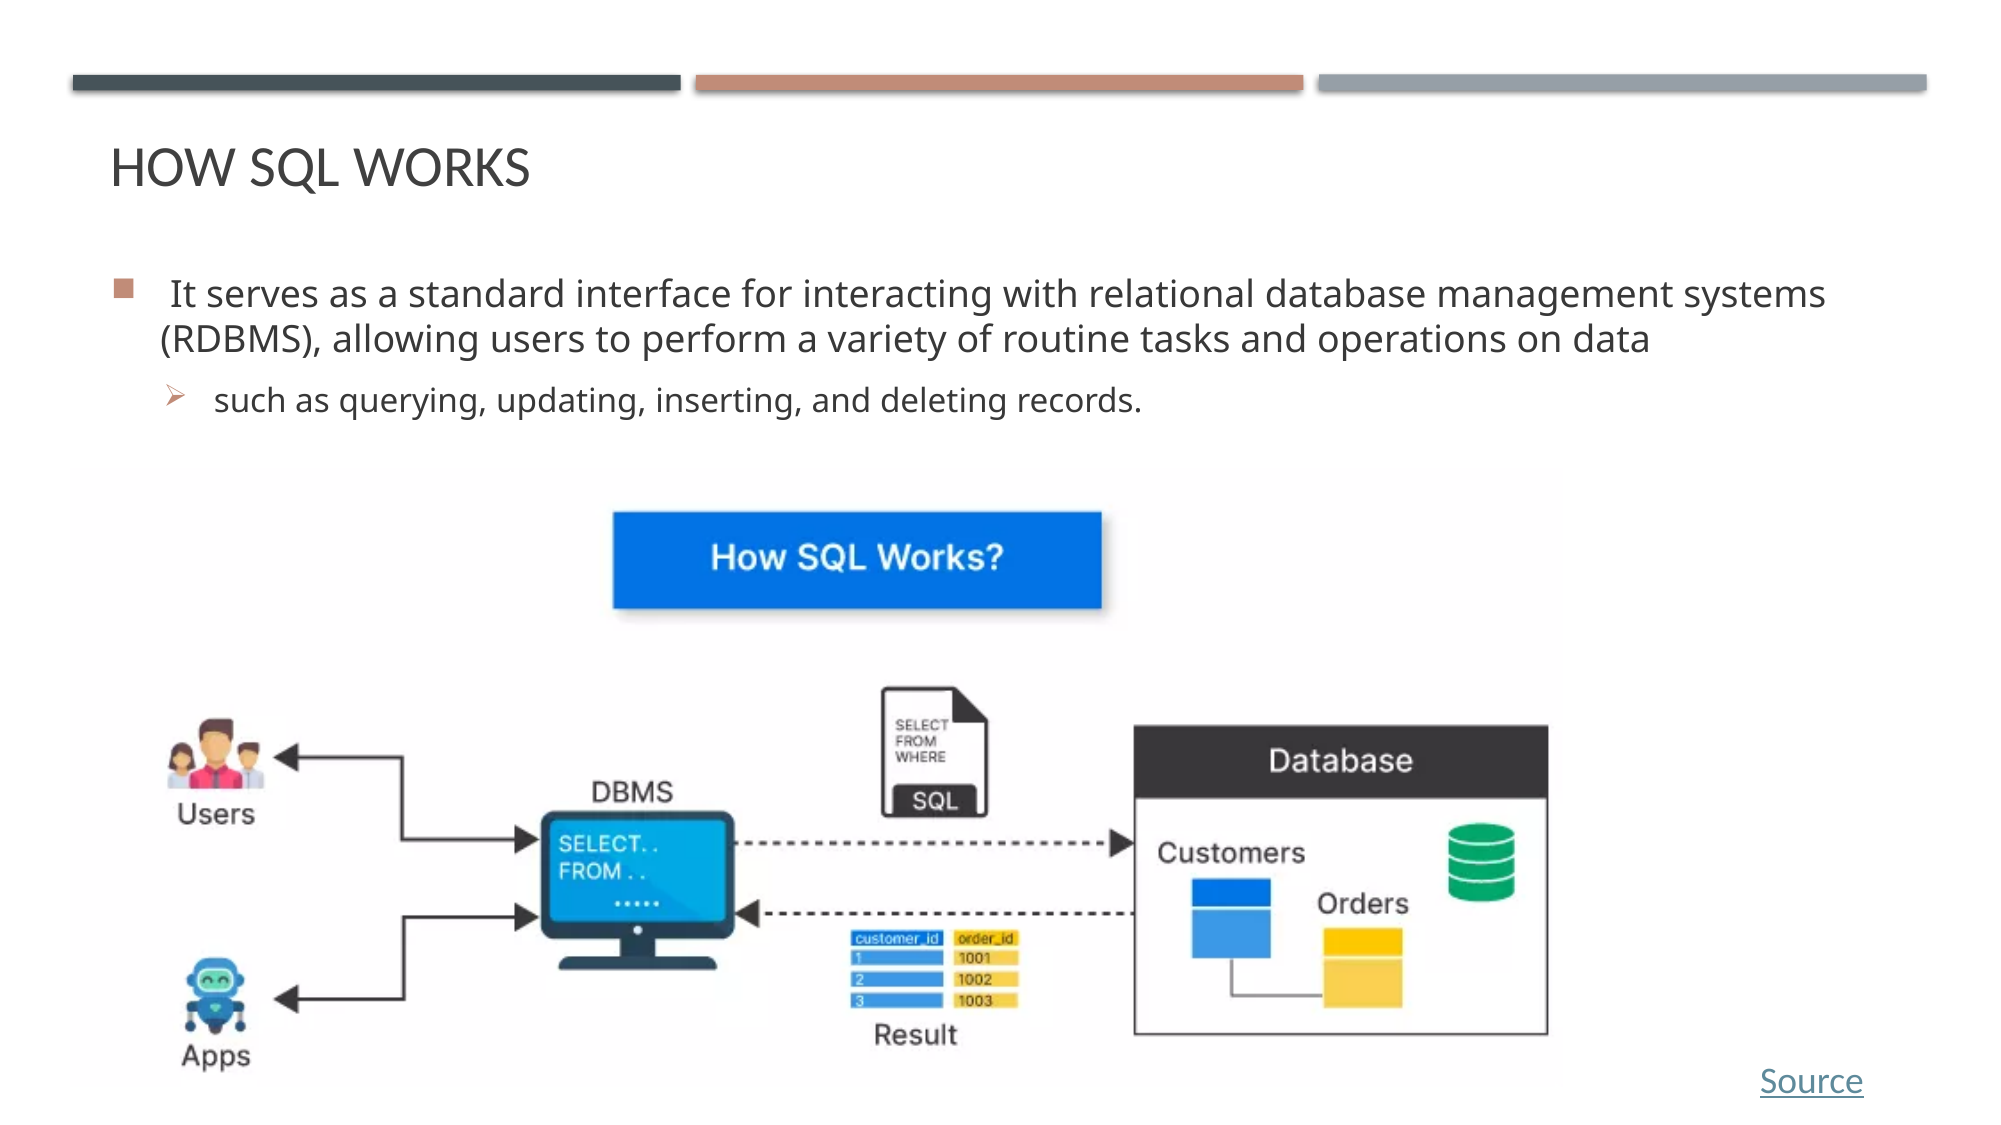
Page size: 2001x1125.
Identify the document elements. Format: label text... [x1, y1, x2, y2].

text_box Source [1745, 1048, 1930, 1109]
list It serves as a standard interface for interacting with relational database management systems (RDBMS), allowing users to perform a variety of routine tasks and operations on data such as querying, updating, inserting, and deleting records. [95, 241, 1905, 448]
picture [69, 468, 1564, 1087]
title How sql works [95, 100, 1905, 206]
